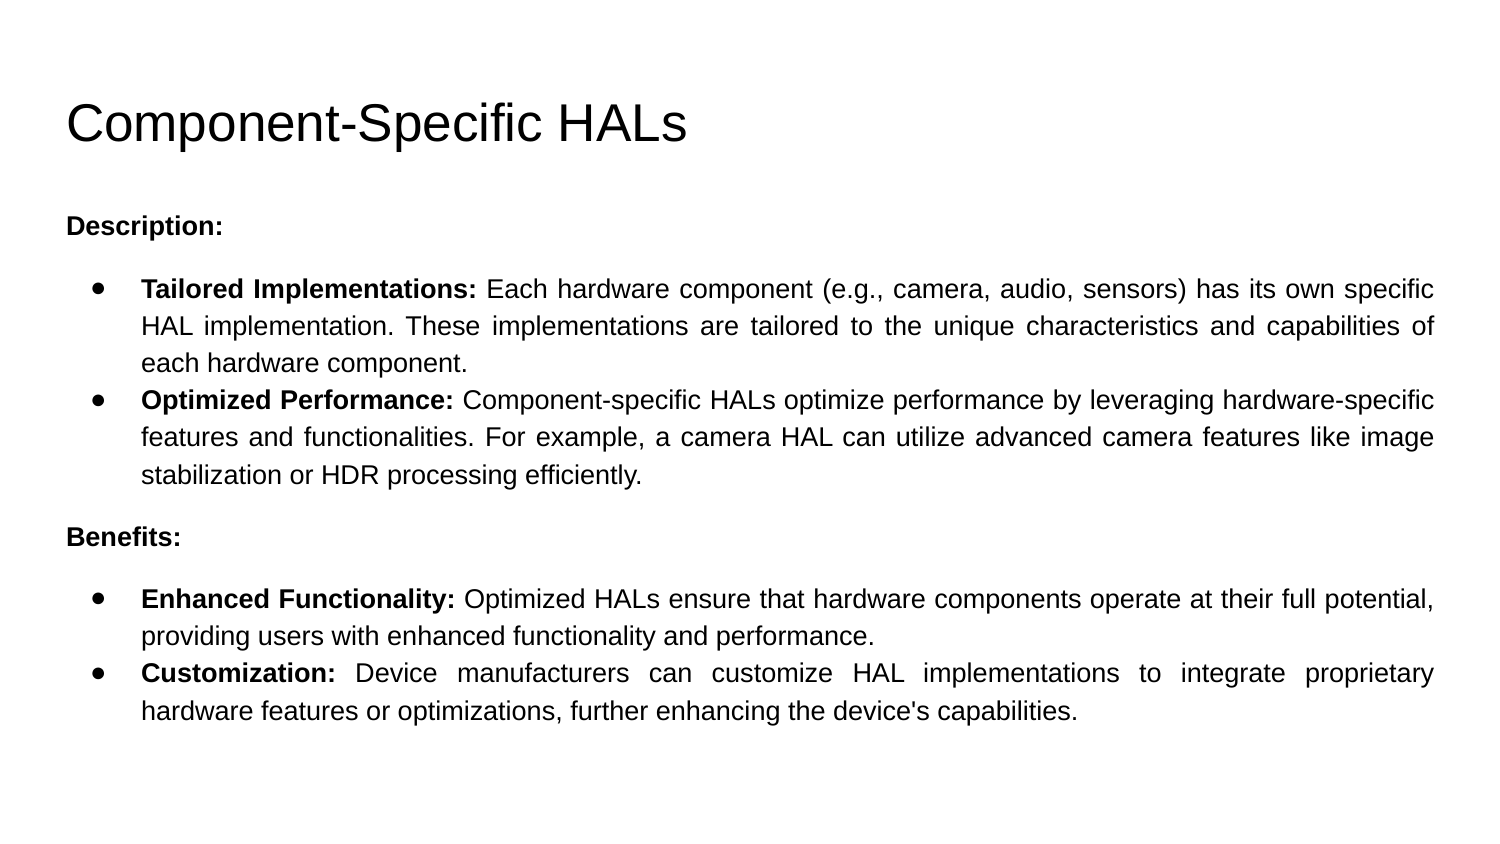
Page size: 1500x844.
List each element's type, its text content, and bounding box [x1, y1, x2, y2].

title Component-Specific HALs [51, 72, 1449, 167]
list Description: Tailored Implementations: Each hardware component (e.g., camera, audio, sensors) has its own specific HAL implementation. These implementations are tailored to the unique characteristics and capabilities of each hardware component. Optimized Performance: Component-specific HALs optimize performance by leveraging hardware-specific features and functionalities. For example, a camera HAL can utilize advanced camera features like image stabilization or HDR processing efficiently. Benefits: Enhanced Functionality: Optimized HALs ensure that hardware components operate at their full potential, providing users with enhanced functionality and performance. Customization: Device manufacturers can customize HAL implementations to integrate proprietary hardware features or optimizations, further enhancing the device's capabilities. [51, 189, 1449, 750]
